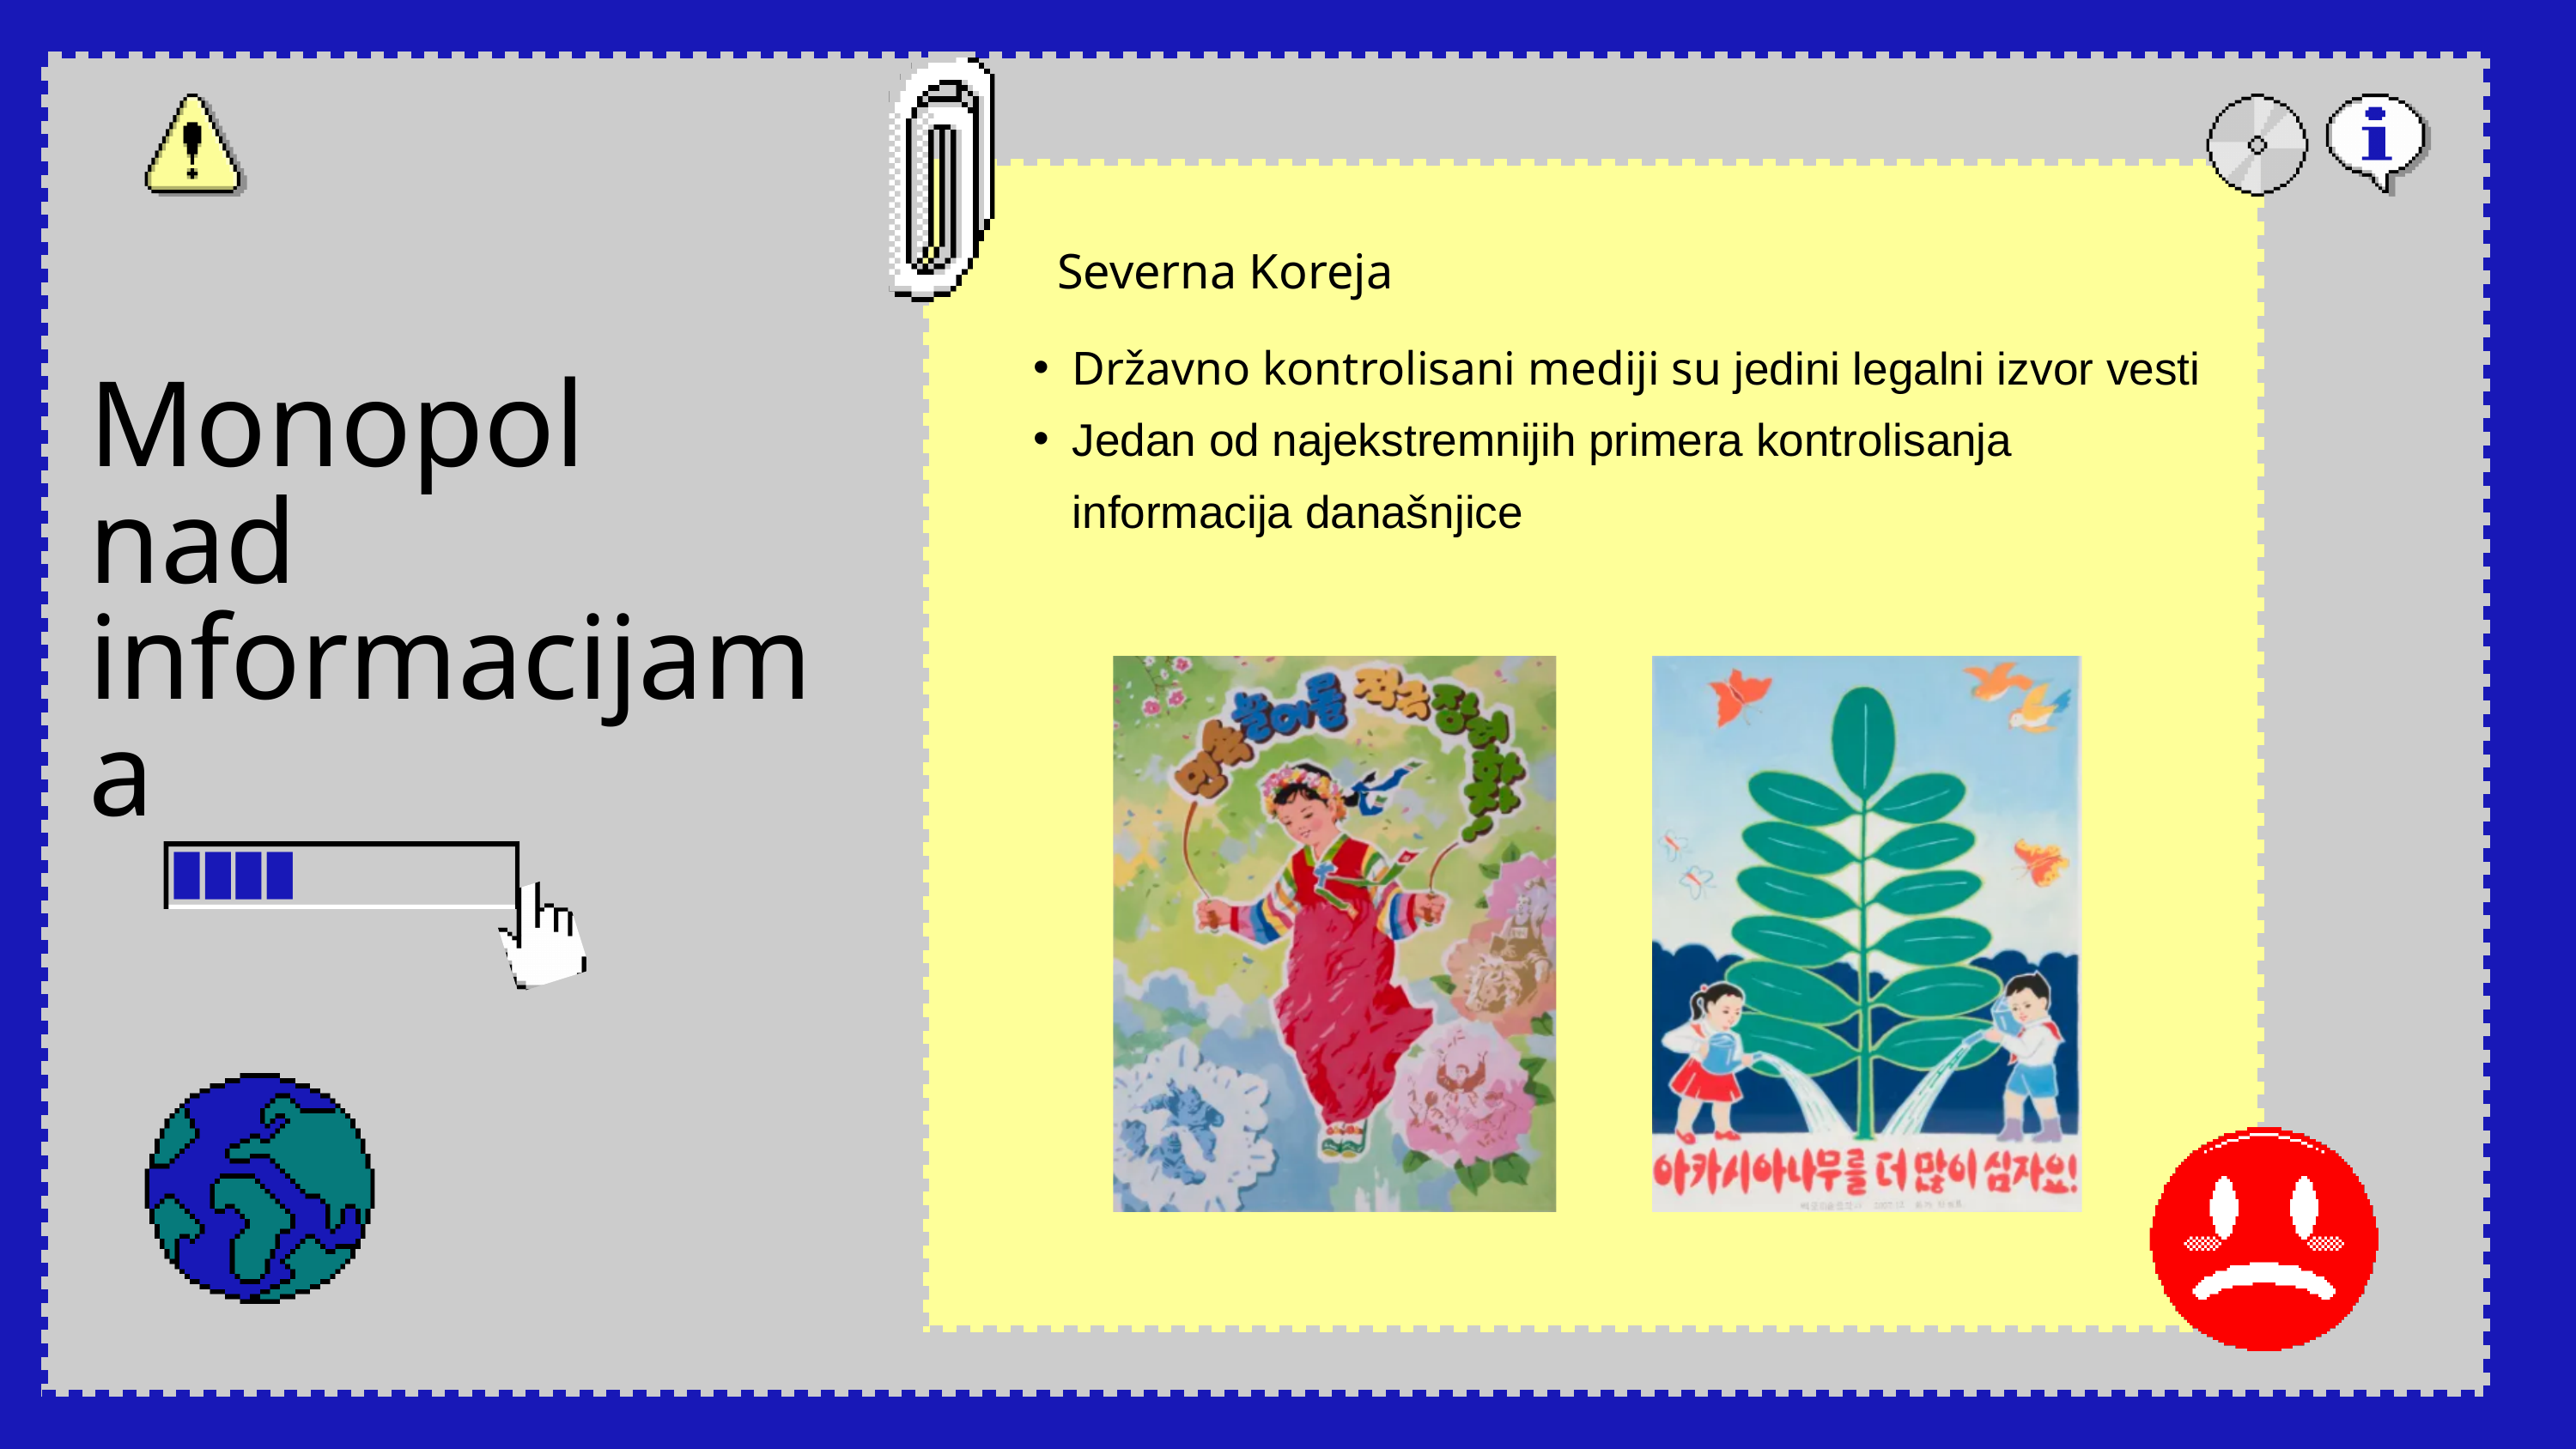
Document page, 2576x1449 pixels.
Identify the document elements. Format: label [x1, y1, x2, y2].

text_box [41, 52, 2491, 1397]
text_box [922, 158, 2264, 1333]
